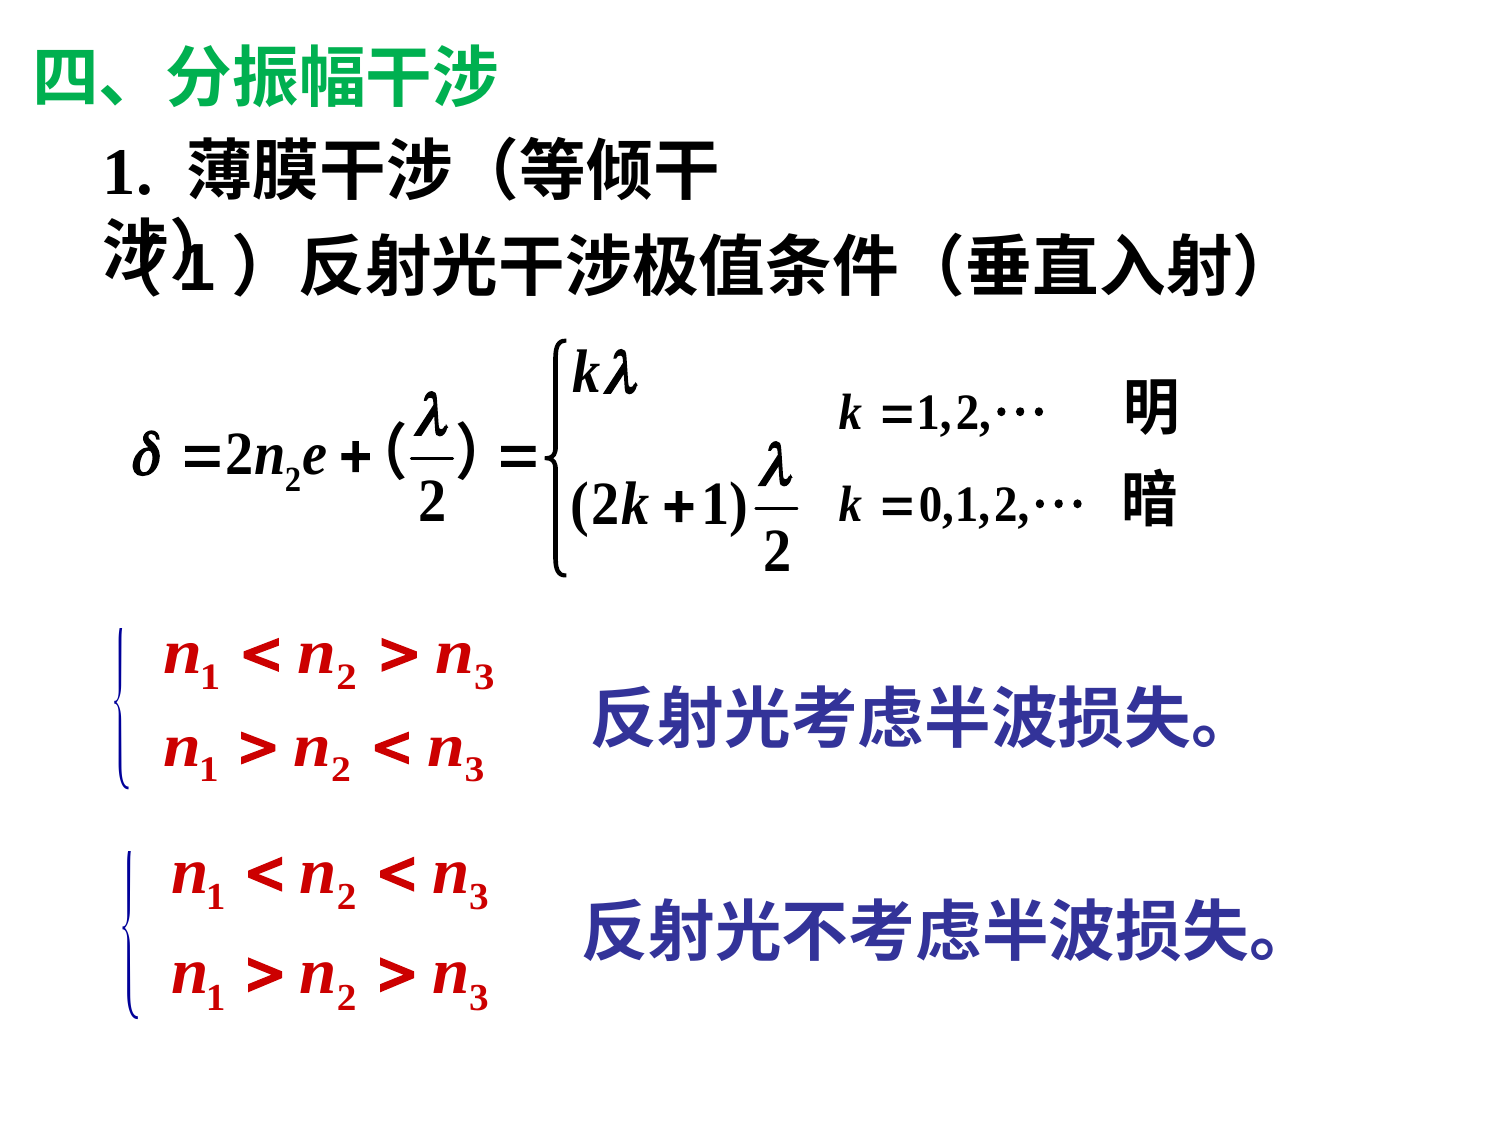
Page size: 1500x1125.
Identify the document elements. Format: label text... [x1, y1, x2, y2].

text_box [123, 326, 1185, 588]
text_box 1. 薄膜干涉（等倾干涉） [88, 120, 825, 221]
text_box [104, 609, 506, 799]
text_box 反射光考虑半波损失。 [576, 668, 1303, 764]
text_box 反射光不考虑半波损失。 [566, 881, 1312, 976]
text_box 四、分振幅干涉 [17, 19, 871, 121]
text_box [111, 827, 500, 1030]
text_box （1）反射光干涉极值条件（垂直入射） [81, 221, 1341, 317]
